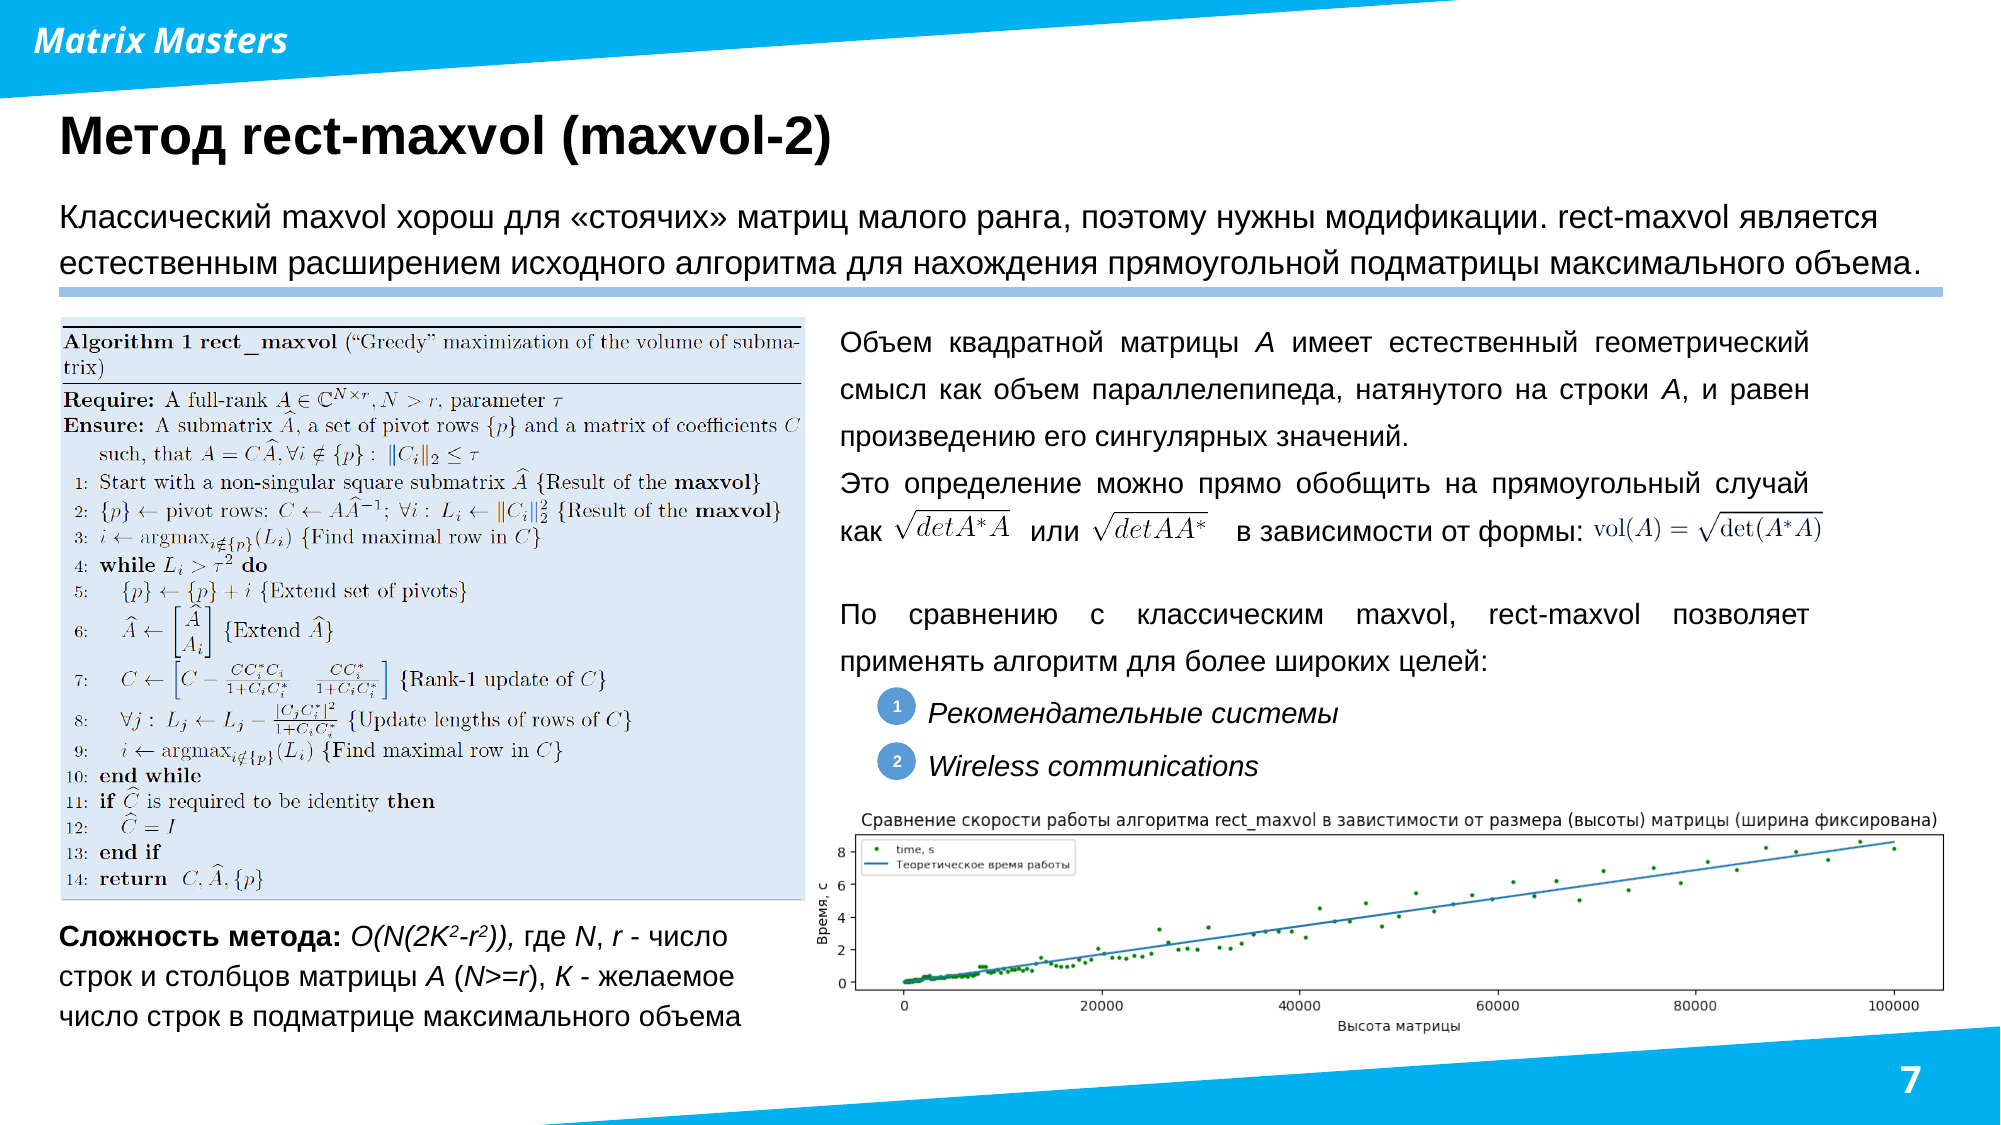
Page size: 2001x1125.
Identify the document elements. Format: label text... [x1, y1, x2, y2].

text_box Объем квадратной матрицы A имеет естественный геометрический смысл как объем параллелепипеда, натянутого на строки A, и равен произведению его сингулярных значений. Это определение можно прямо обобщить на прямоугольный случай как или в зависимости от формы: [825, 304, 1825, 555]
text_box По сравнению с классическим maxvol, rect-maxvol позволяет применять алгоритм для более широких целей: [825, 575, 1825, 685]
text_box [876, 687, 917, 726]
title Метод rect-maxvol (maxvol-2) [44, 28, 1423, 181]
picture [1592, 507, 1824, 546]
text_box Matrix Masters [0, 10, 321, 68]
picture [60, 322, 806, 902]
text_box Рекомендательные системы Wireless communications [888, 669, 1542, 790]
picture [1092, 512, 1208, 542]
text_box [540, 1026, 2000, 1125]
text_box [60, 317, 806, 322]
picture [894, 510, 1010, 539]
text_box Сложность метода: O(N(2K2-r2)), где N, r - число строк и столбцов матрицы A (N>=r), К - желаемое число строк в подматрице максимального объема [44, 904, 806, 1080]
text_box [0, 0, 1460, 99]
picture [807, 802, 1954, 1043]
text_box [876, 742, 917, 781]
text_box 7 [1824, 1048, 1998, 1109]
text_box Классический maxvol хорош для «стоячих» матриц малого ранга, поэтому нужны модификации. rect-maxvol является естественным расширением исходного алгоритма для нахождения прямоугольной подматрицы максимального объема. [44, 181, 1956, 289]
